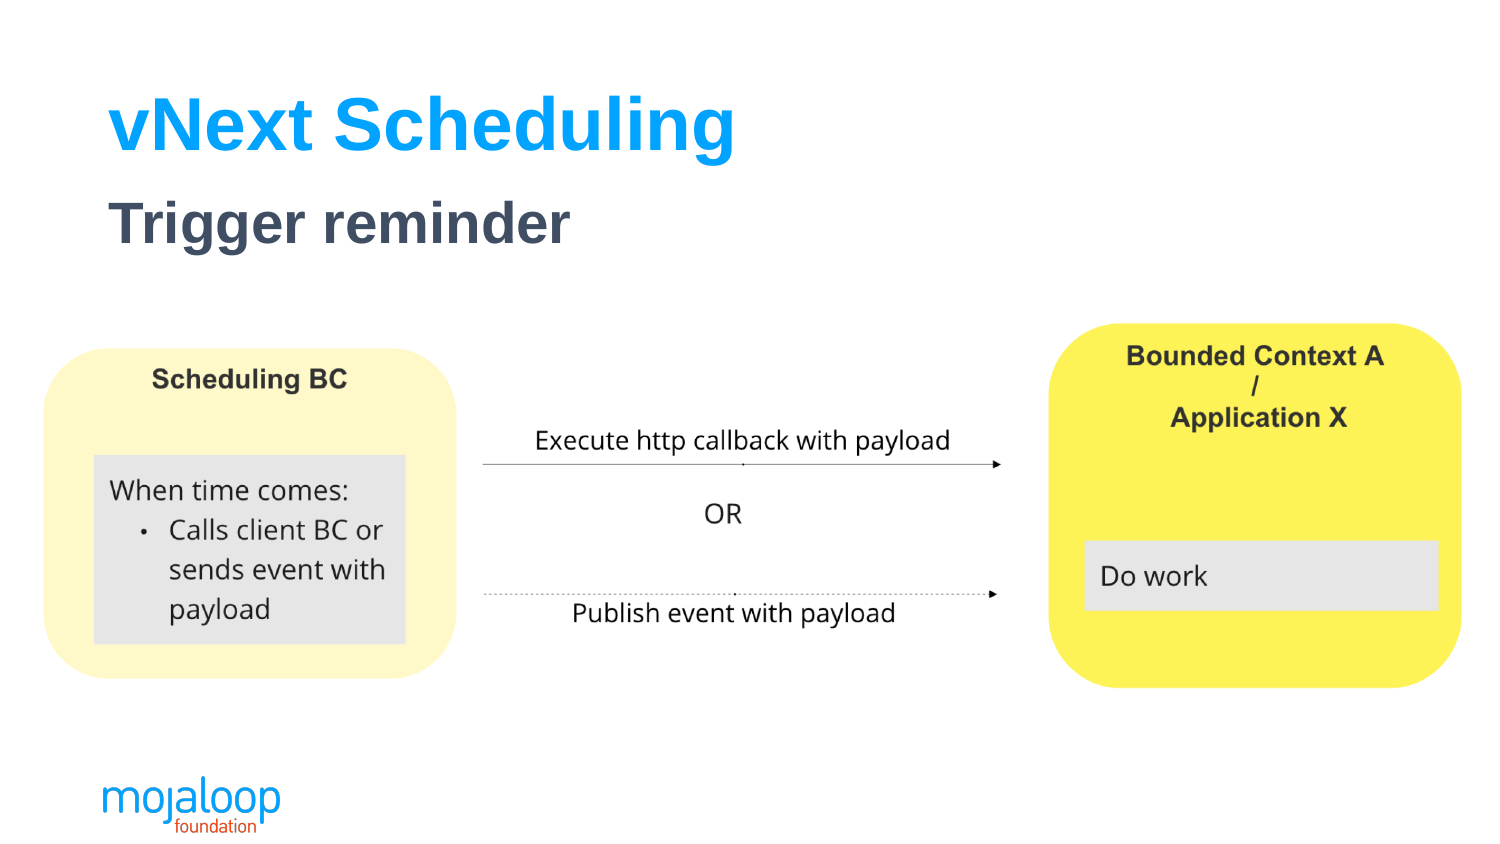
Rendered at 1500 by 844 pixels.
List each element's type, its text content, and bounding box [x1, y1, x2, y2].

picture [0, 308, 1500, 725]
title vNext Scheduling [103, 44, 1397, 169]
picture [103, 776, 280, 833]
text_box Trigger reminder [103, 169, 1397, 280]
